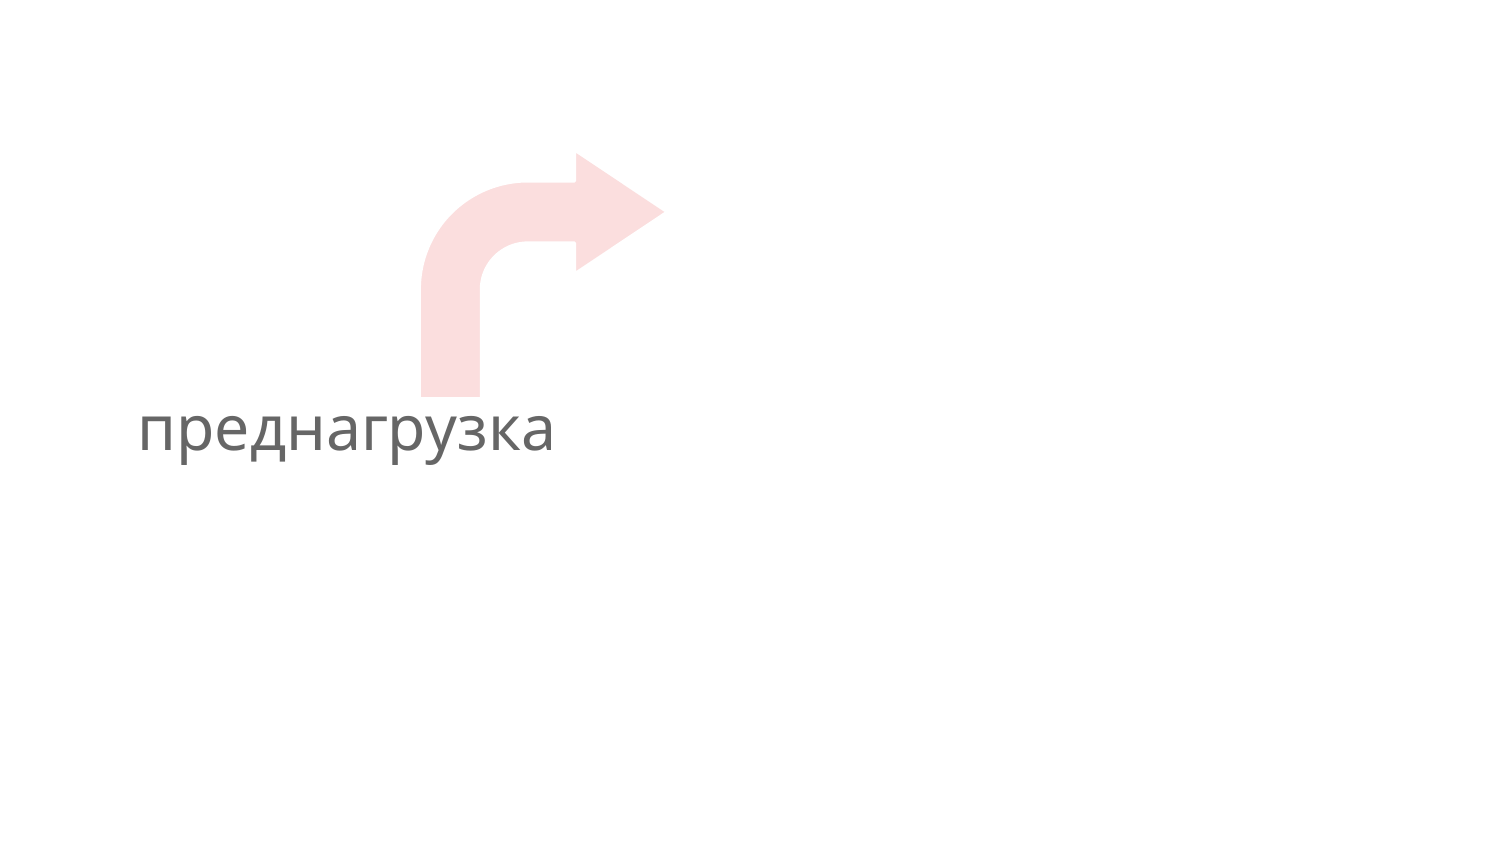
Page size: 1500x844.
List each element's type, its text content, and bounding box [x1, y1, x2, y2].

text_box [419, 149, 668, 398]
title преднагрузка [51, 398, 643, 478]
